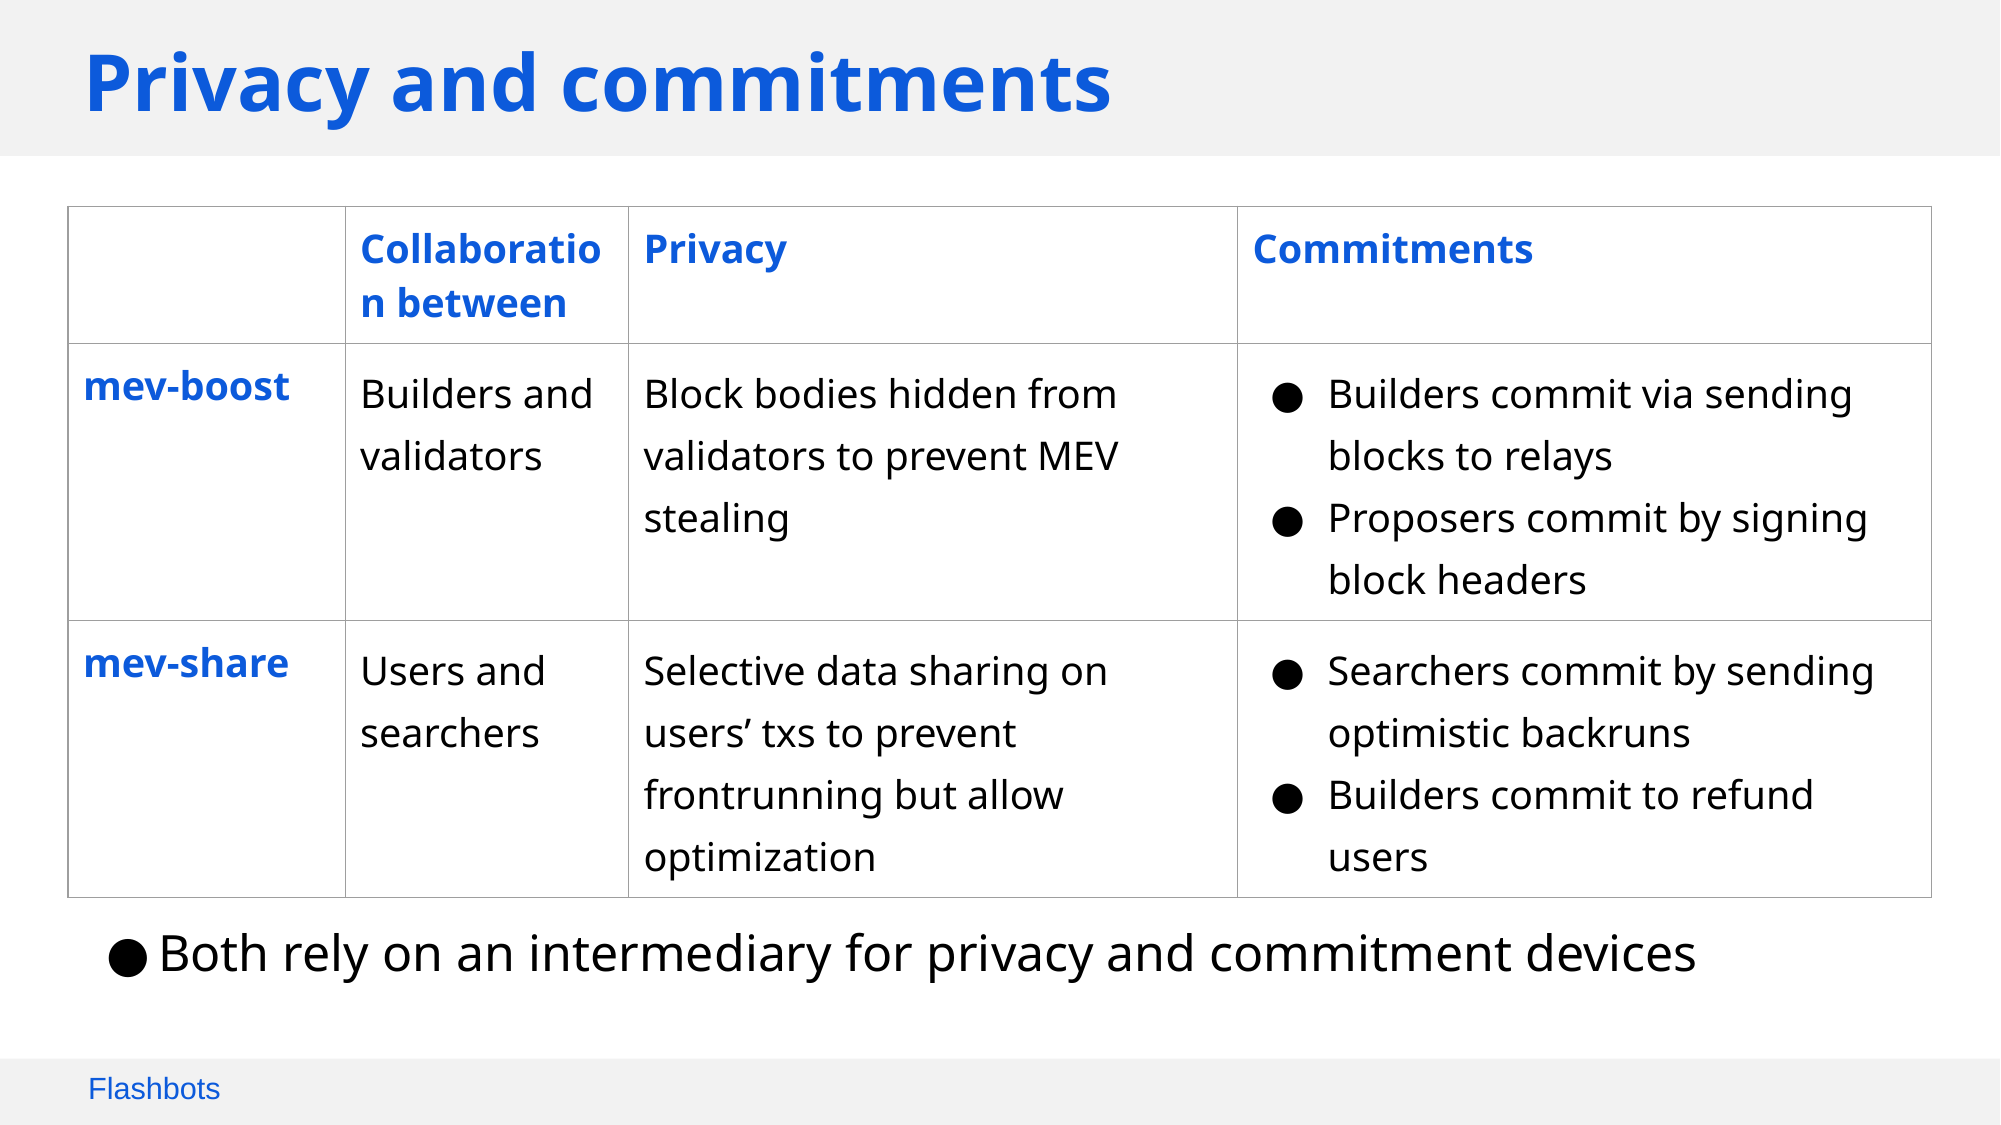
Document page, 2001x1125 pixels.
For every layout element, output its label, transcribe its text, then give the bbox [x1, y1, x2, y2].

table_header [69, 207, 345, 343]
table_cell Block bodies hidden from validators to prevent MEV stealing [629, 344, 1237, 620]
table_header Collaboration between [346, 207, 628, 343]
list Both rely on an intermediary for privacy and commitment devices [68, 892, 1932, 1025]
table_cell Selective data sharing on users’ txs to prevent frontrunning but allow optimization [629, 621, 1237, 892]
table_cell Users and searchers [346, 621, 628, 892]
table_cell mev-boost [69, 344, 345, 620]
table_header Privacy [629, 207, 1237, 343]
table_cell mev-share [69, 621, 345, 892]
table_cell Searchers commit by sending optimistic backruns Builders commit to refund users [1238, 621, 1931, 892]
table_cell Builders and validators [346, 344, 628, 620]
title Privacy and commitments [68, 17, 1932, 143]
table_cell Builders commit via sending blocks to relays Proposers commit by signing block headers [1238, 344, 1931, 620]
table_header Commitments [1238, 207, 1931, 343]
